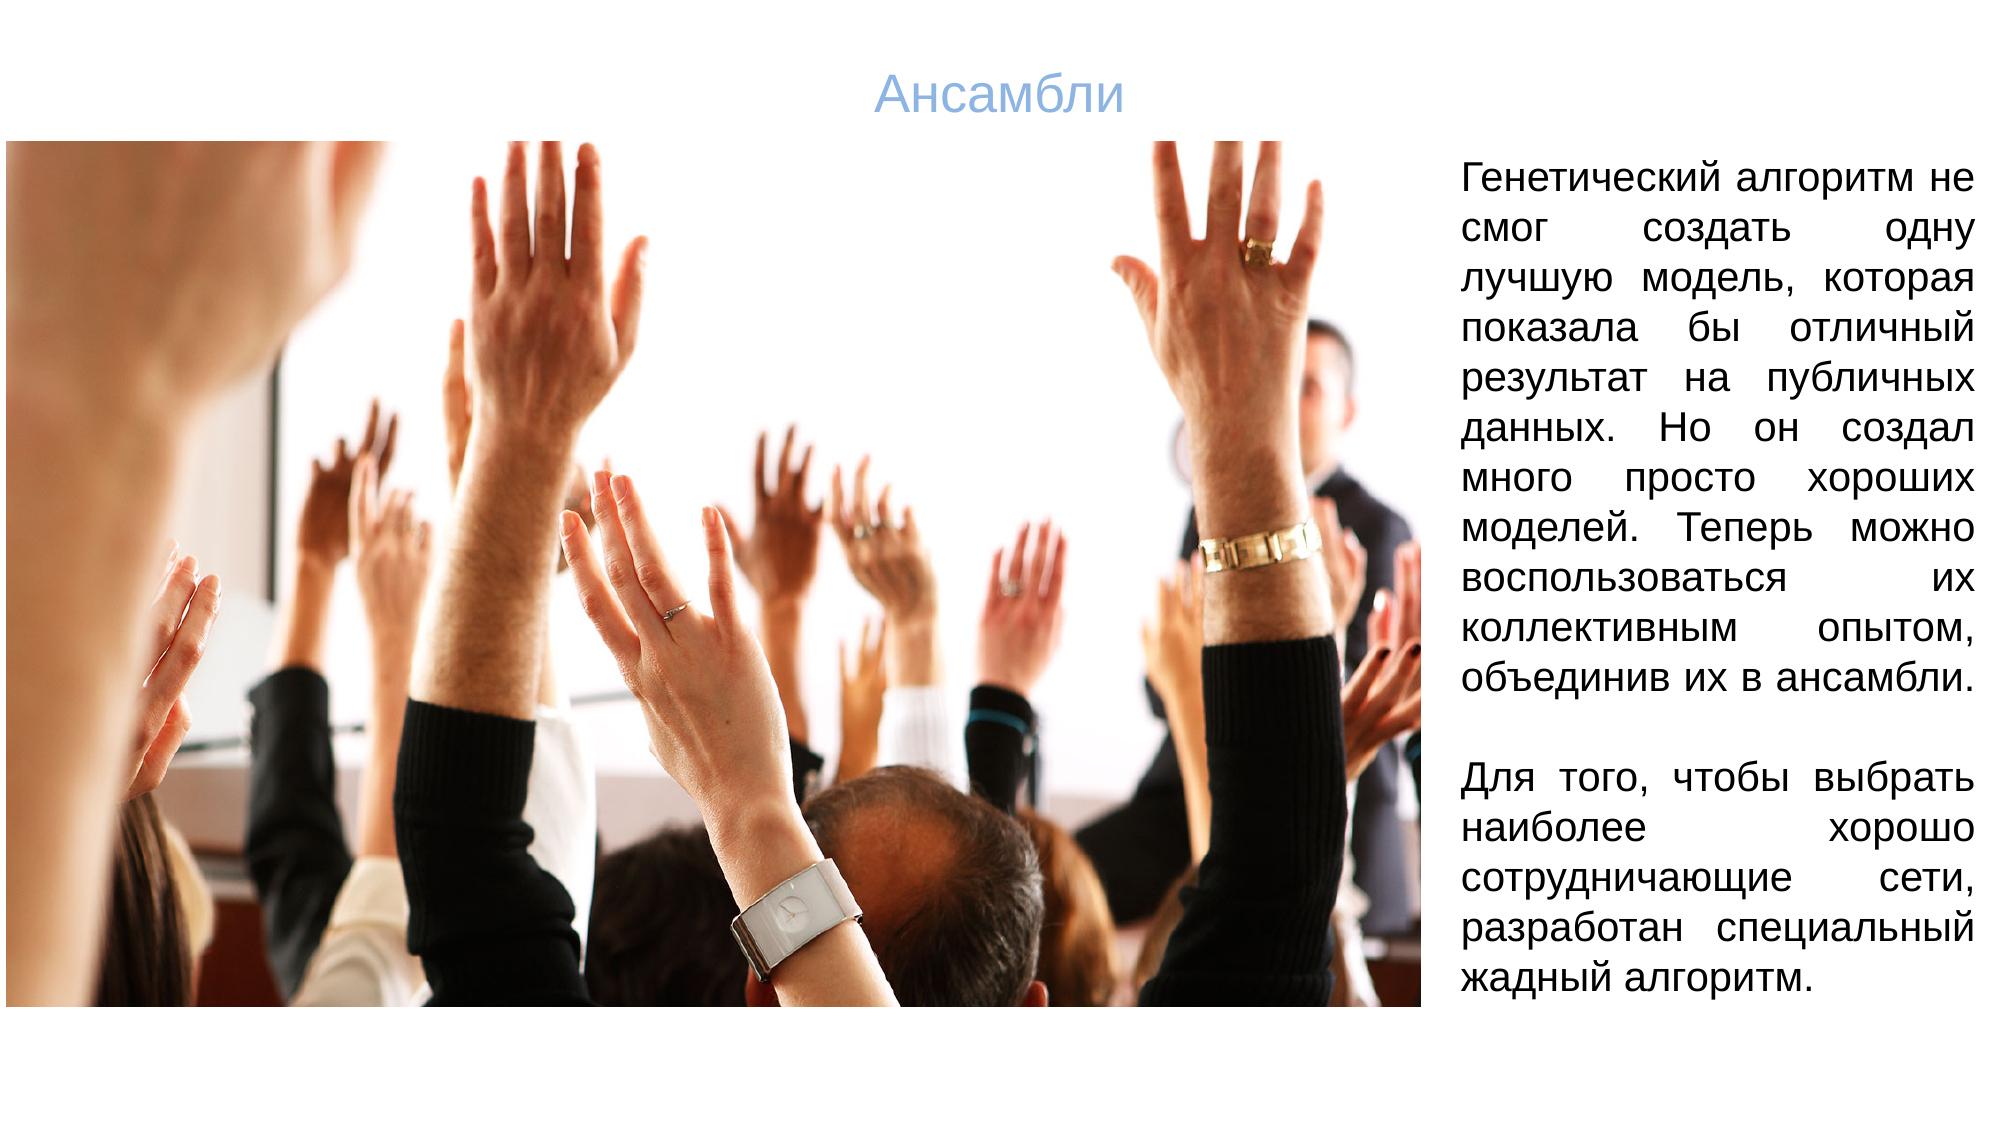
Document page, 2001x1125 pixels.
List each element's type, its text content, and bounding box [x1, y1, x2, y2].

title Ансамбли [99, 45, 1900, 136]
picture [6, 141, 1422, 1008]
list Генетический алгоритм не смог создать одну лучшую модель, которая показала бы отличный результат на публичных данных. Но он создал много просто хороших моделей. Теперь можно воспользоваться их коллективным опытом, объединив их в ансамбли. Для того, чтобы выбрать наиболее хорошо сотрудничающие сети, разработан специальный жадный алгоритм. [1427, 142, 1991, 1005]
